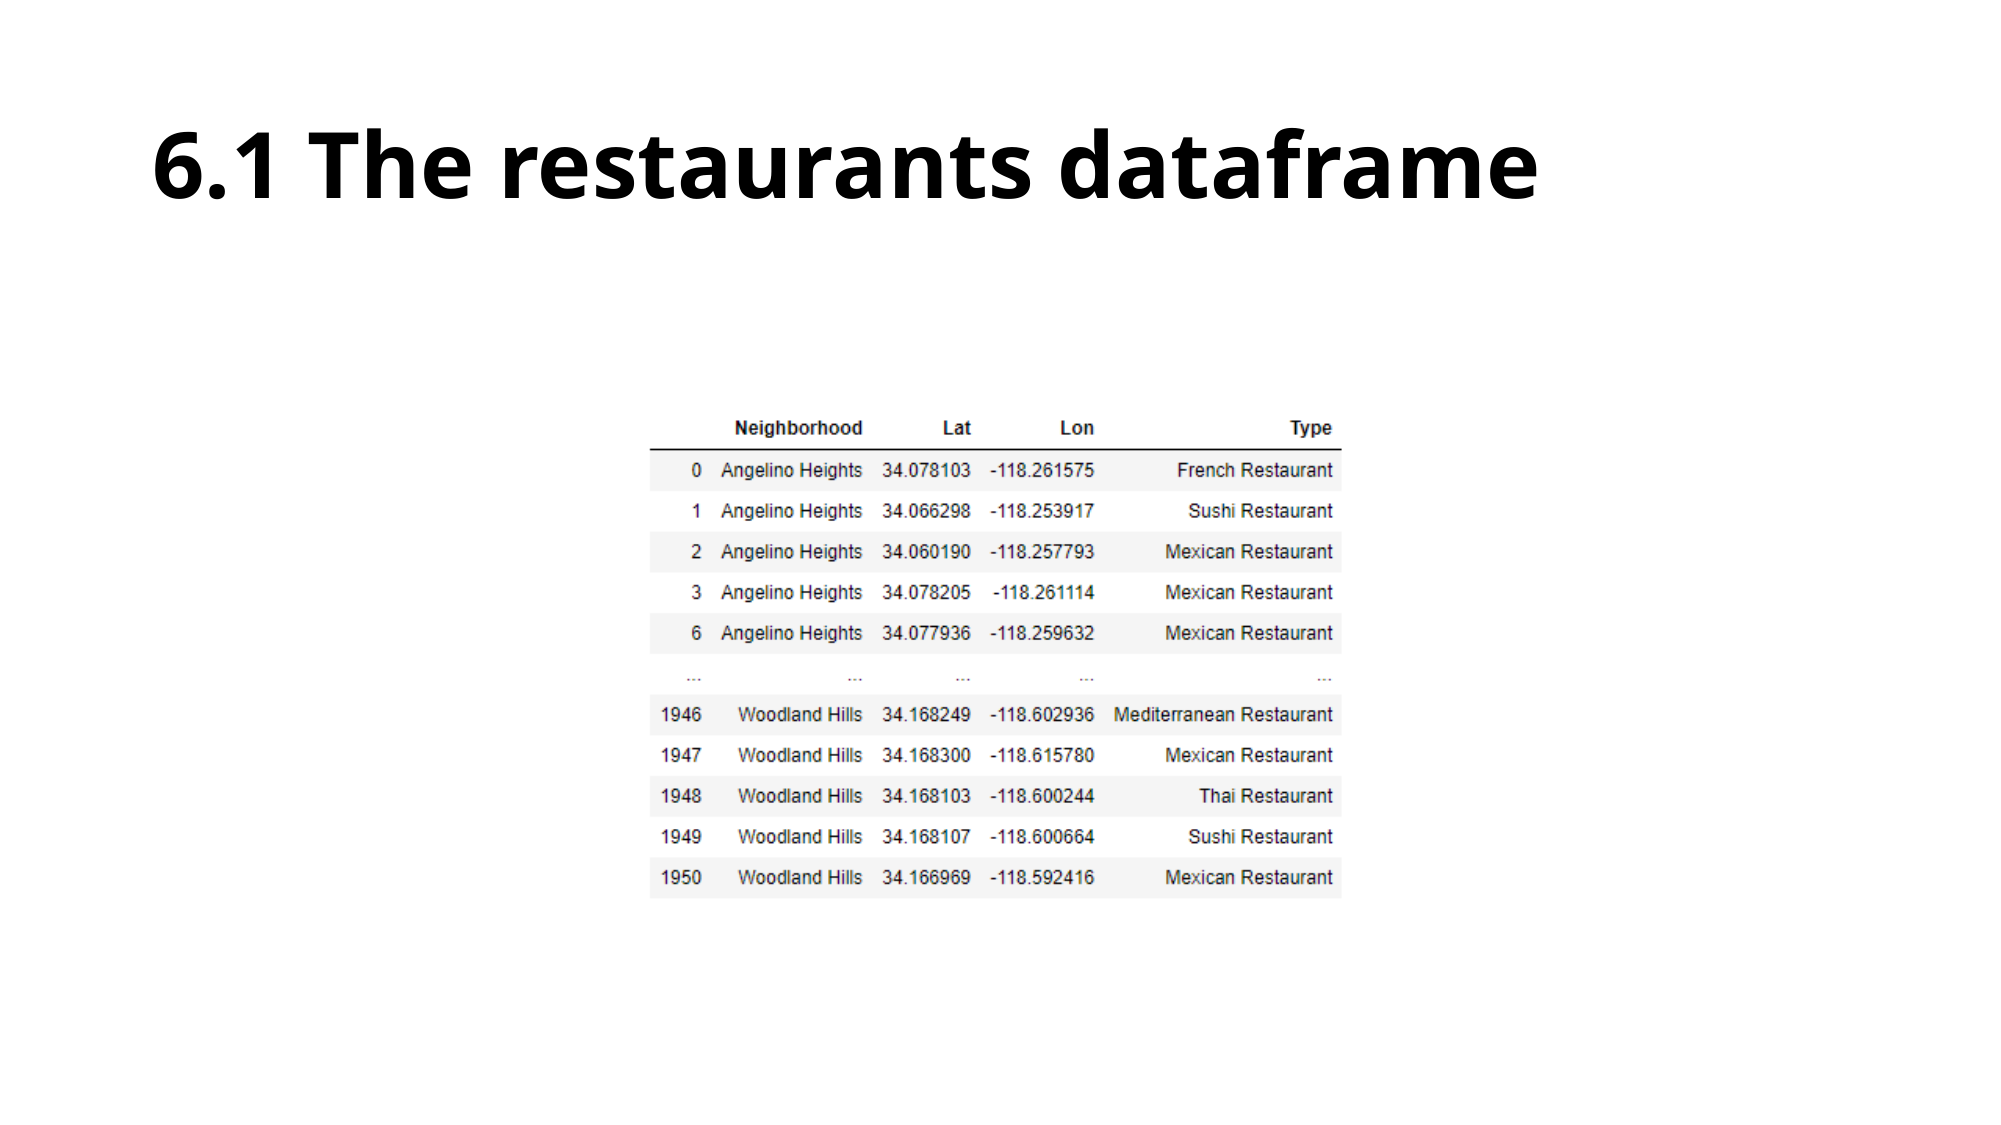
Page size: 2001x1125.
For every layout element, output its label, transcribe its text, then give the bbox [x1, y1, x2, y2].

title 6.1 The restaurants dataframe [137, 59, 1863, 278]
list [644, 402, 1356, 911]
